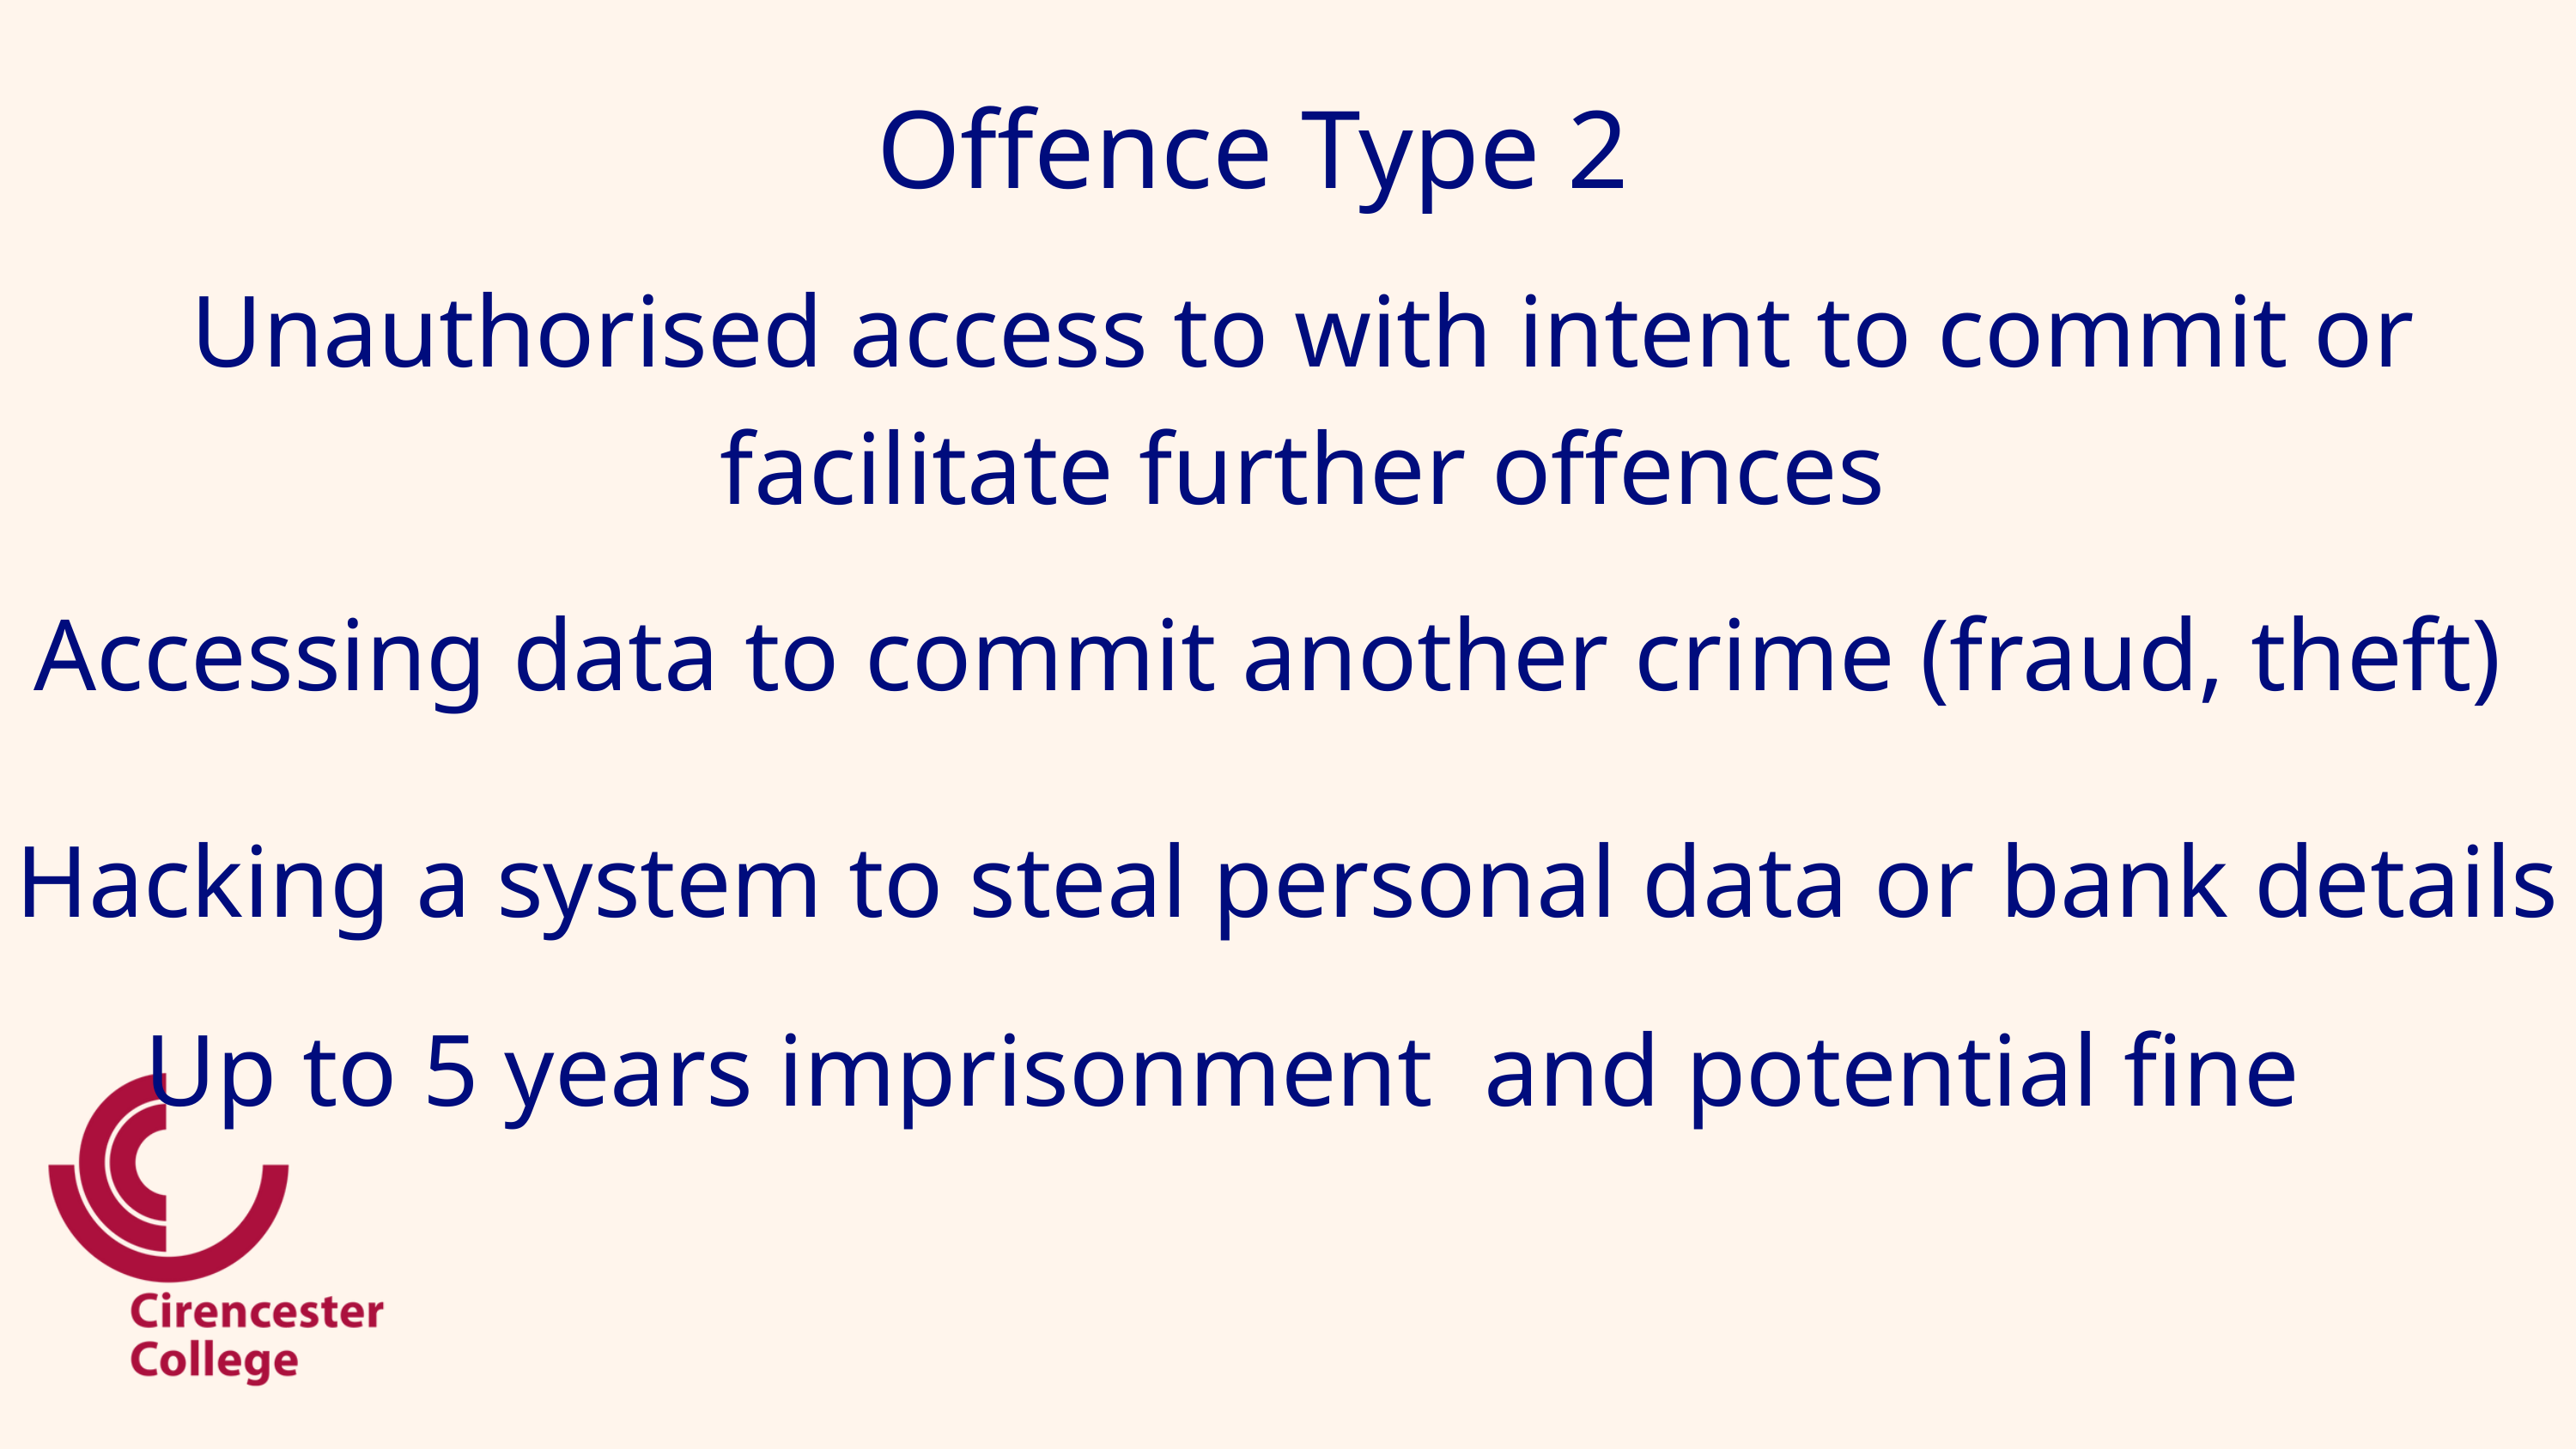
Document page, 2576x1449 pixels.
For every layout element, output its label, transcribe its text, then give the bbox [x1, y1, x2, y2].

text_box Up to 5 years imprisonment and potential fine [124, 987, 2322, 1126]
text_box Offence Type 2 [837, 59, 1669, 210]
text_box Accessing data to commit another crime (fraud, theft) [0, 573, 2556, 711]
text_box Hacking a system to steal personal data or bank details [0, 799, 2576, 937]
text_box [34, 1049, 398, 1413]
text_box Unauthorised access to with intent to commit or facilitate further offences [29, 248, 2576, 524]
